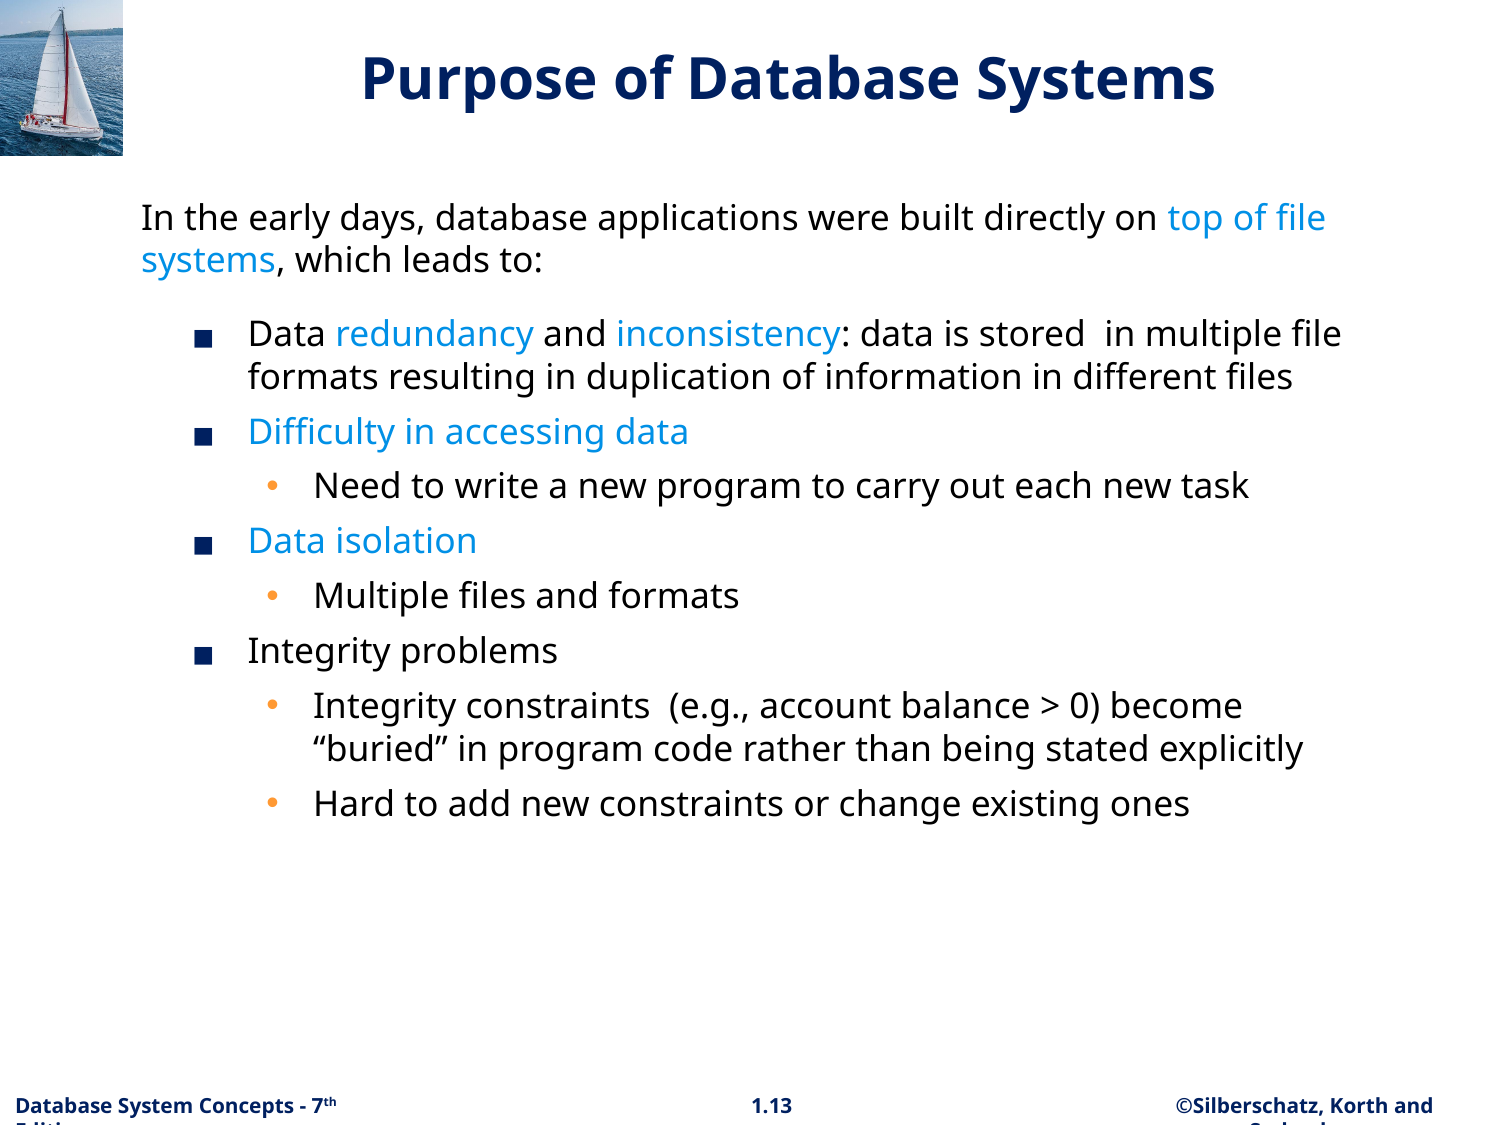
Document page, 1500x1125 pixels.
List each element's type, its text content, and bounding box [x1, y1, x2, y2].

title Purpose of Database Systems [126, 19, 1451, 120]
picture [0, 0, 123, 156]
list Data redundancy and inconsistency: data is stored in multiple file formats resulting in duplication of information in different files Difficulty in accessing data Need to write a new program to carry out each new task Data isolation Multiple files and formats Integrity problems Integrity constraints (e.g., account balance > 0) become “buried” in program code rather than being stated explicitly Hard to add new constraints or change existing ones [176, 303, 1377, 958]
text_box In the early days, database applications were built directly on top of file systems, which leads to: [125, 187, 1377, 288]
